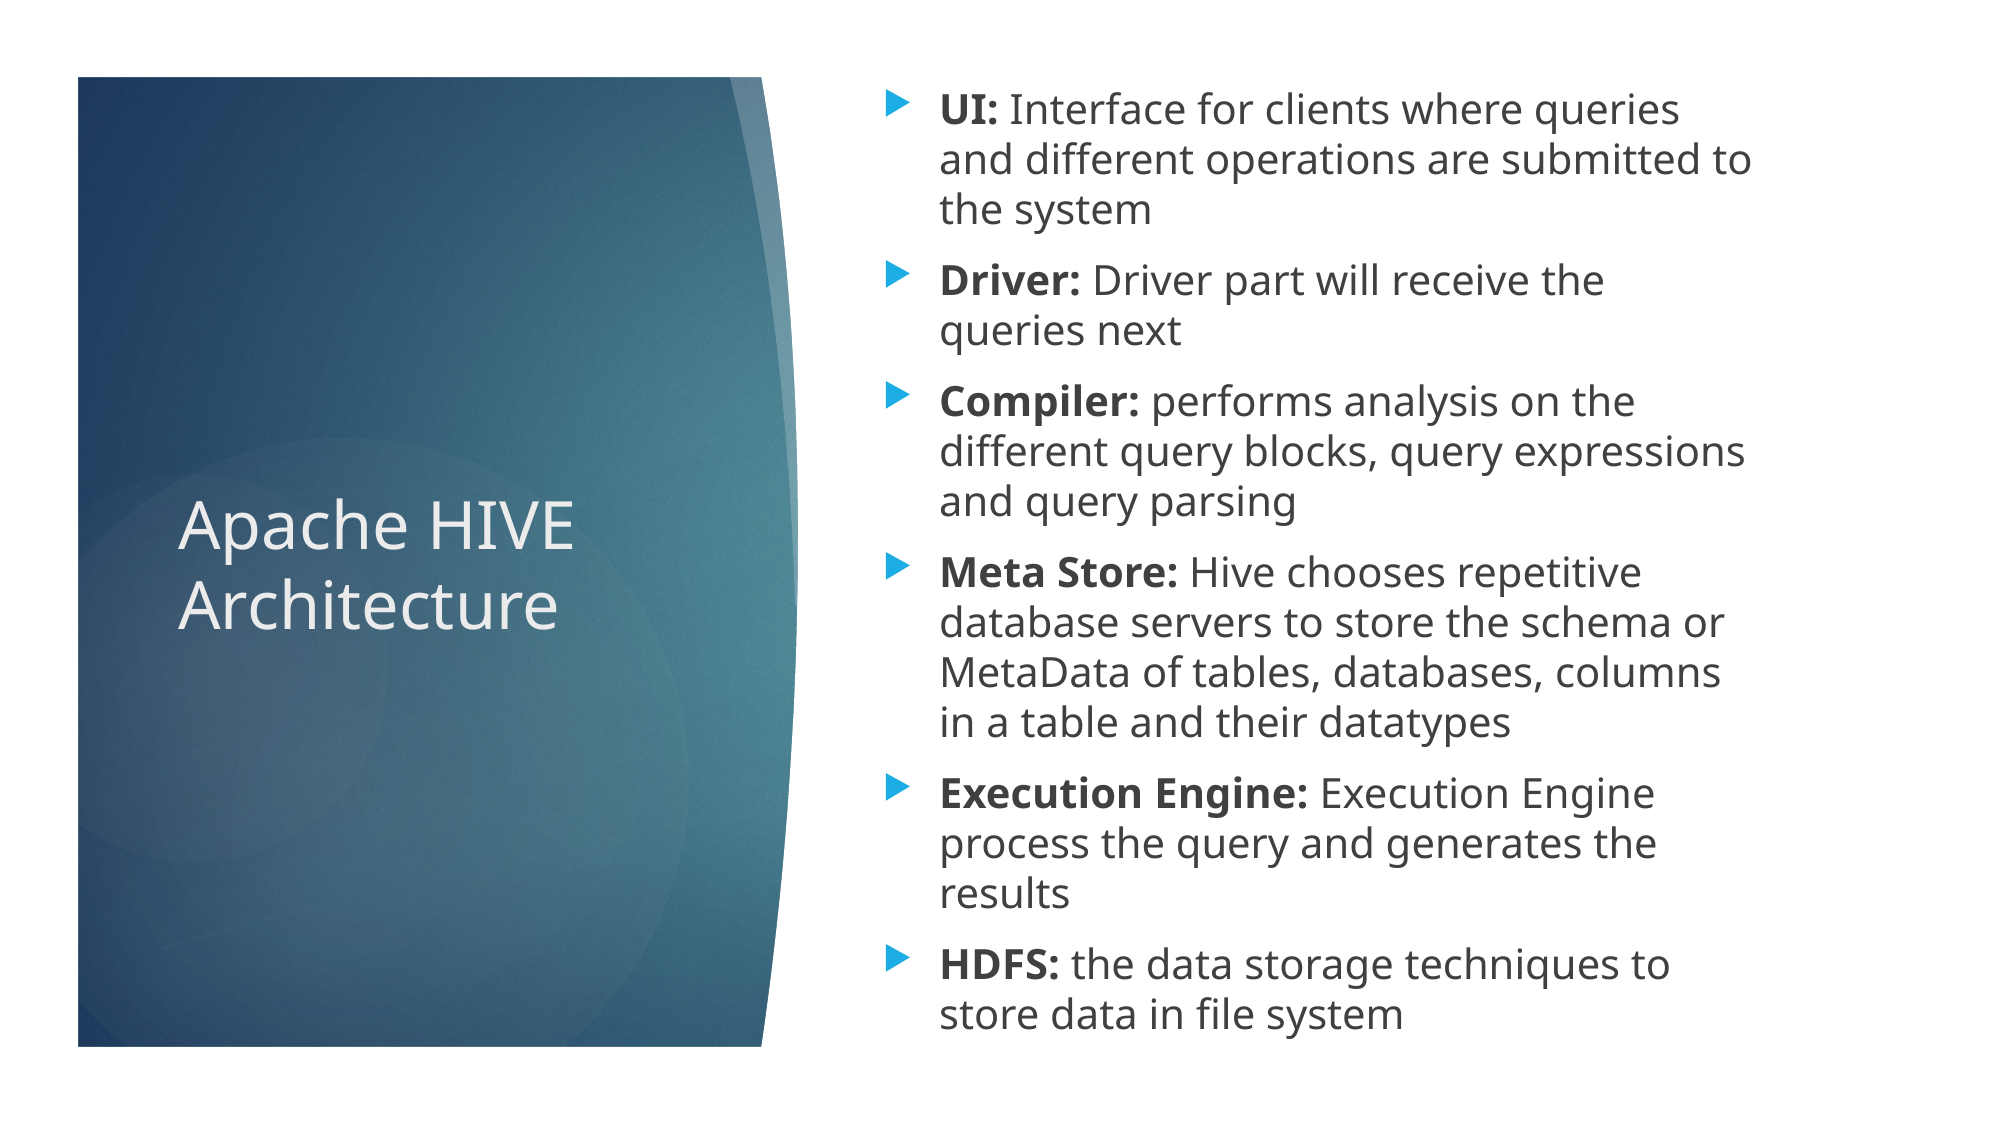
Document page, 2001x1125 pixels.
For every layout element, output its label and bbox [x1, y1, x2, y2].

text_box [0, 0, 2000, 1125]
